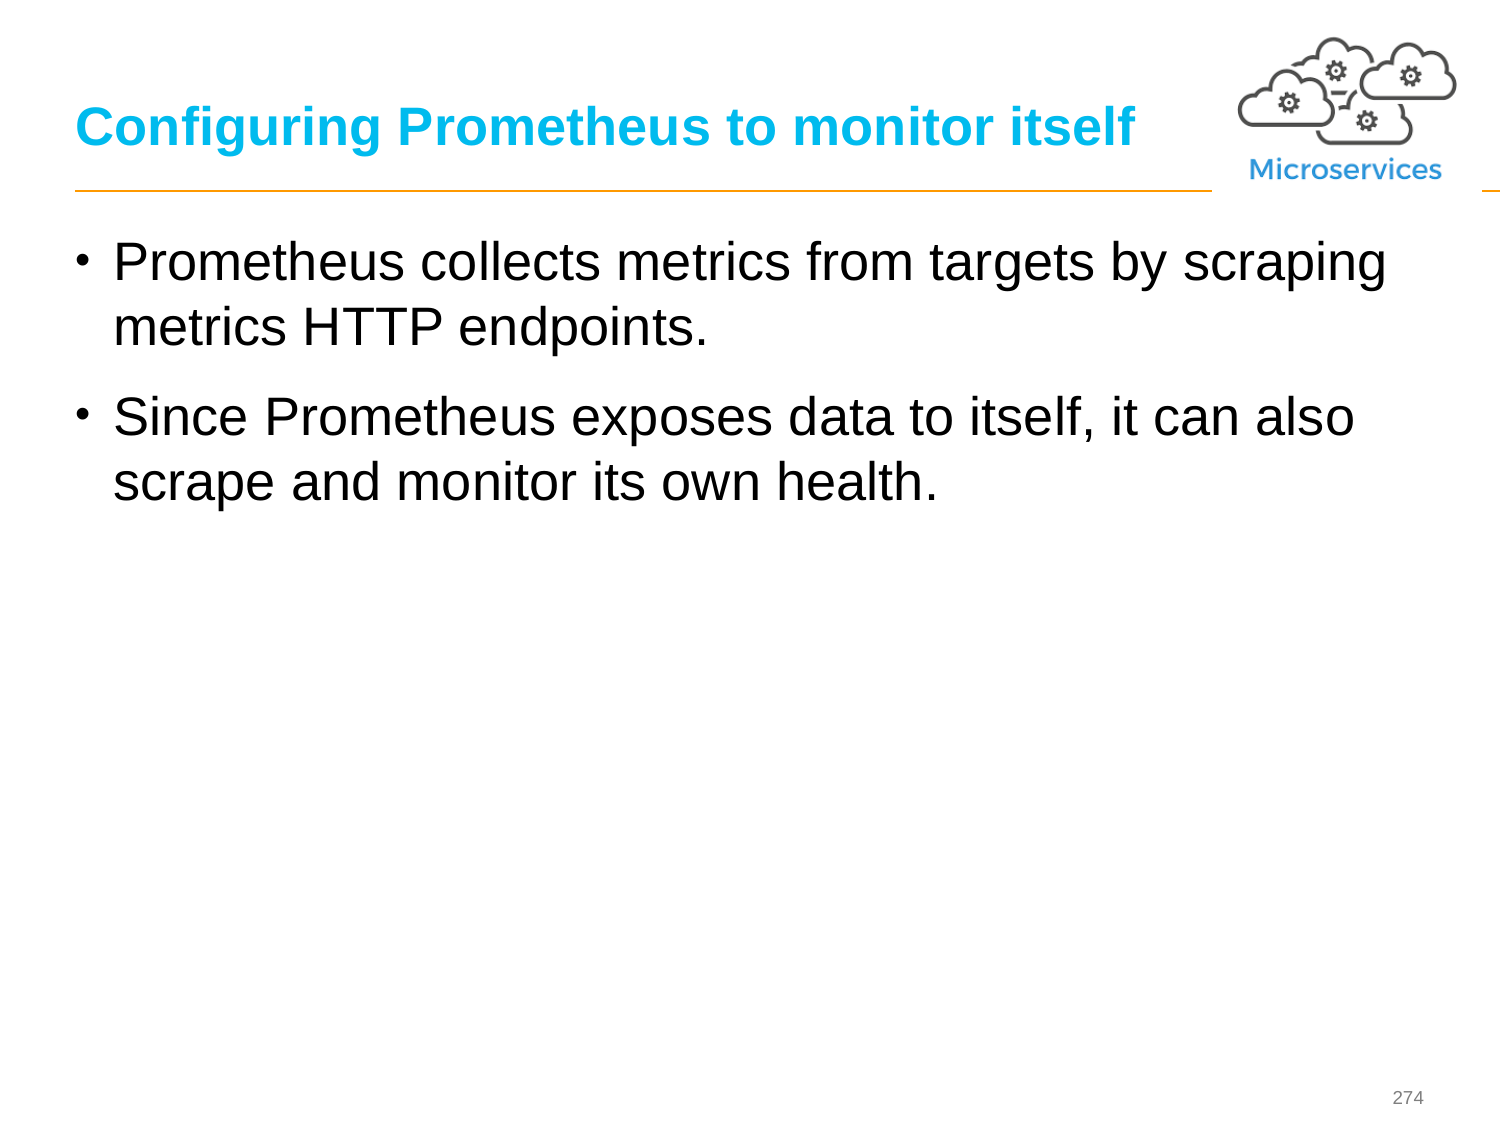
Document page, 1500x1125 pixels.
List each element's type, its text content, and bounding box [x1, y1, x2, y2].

title Configuring Prometheus to monitor itself [75, 27, 1422, 157]
list Prometheus collects metrics from targets by scraping metrics HTTP endpoints. Since Prometheus exposes data to itself, it can also scrape and monitor its own health. [75, 226, 1425, 1018]
picture [1212, 1, 1482, 203]
